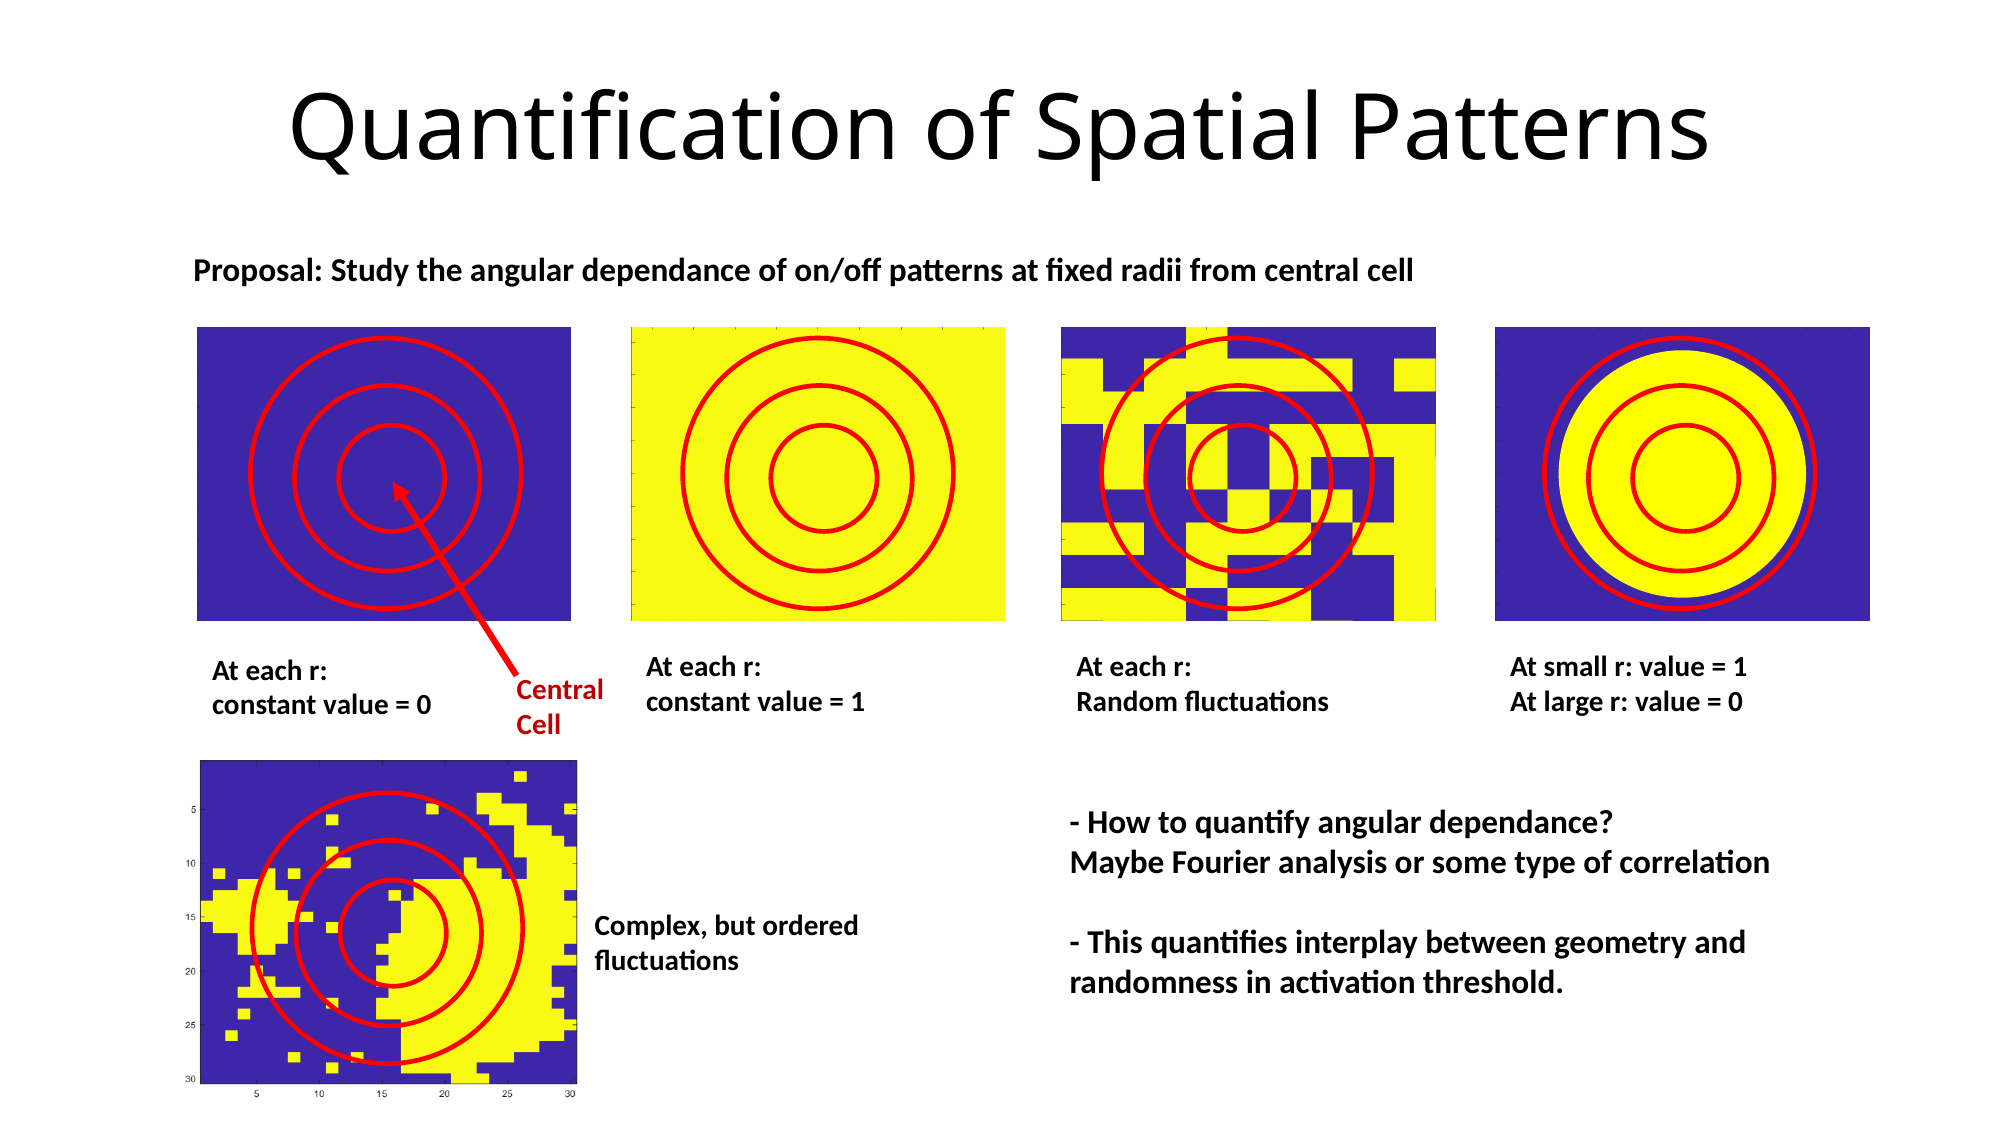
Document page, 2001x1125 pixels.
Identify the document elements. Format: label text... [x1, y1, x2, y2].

picture [631, 327, 1005, 621]
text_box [250, 337, 522, 609]
text_box At small r: value = 1 At large r: value = 0 [1495, 639, 1830, 725]
picture [137, 731, 580, 1125]
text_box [682, 337, 954, 609]
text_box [1495, 327, 1870, 621]
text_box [251, 792, 523, 1064]
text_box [1544, 337, 1816, 609]
text_box At each r: Random fluctuations [1061, 639, 1369, 725]
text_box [1101, 337, 1373, 609]
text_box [392, 481, 517, 676]
title Quantification of Spatial Patterns [137, 59, 1863, 201]
picture [197, 327, 571, 621]
text_box - How to quantify angular dependance? Maybe Fourier analysis or some type of correlation - This quantifies interplay between geometry and randomness in activation threshold. [1054, 792, 1826, 1008]
text_box Proposal: Study the angular dependance of on/off patterns at fixed radii from central cell [178, 241, 1633, 296]
text_box At each r: constant value = 0 [197, 643, 449, 729]
text_box At each r: constant value = 1 [631, 639, 883, 725]
text_box Complex, but ordered fluctuations [580, 899, 887, 984]
text_box Central Cell [501, 663, 658, 748]
picture [1061, 327, 1436, 621]
